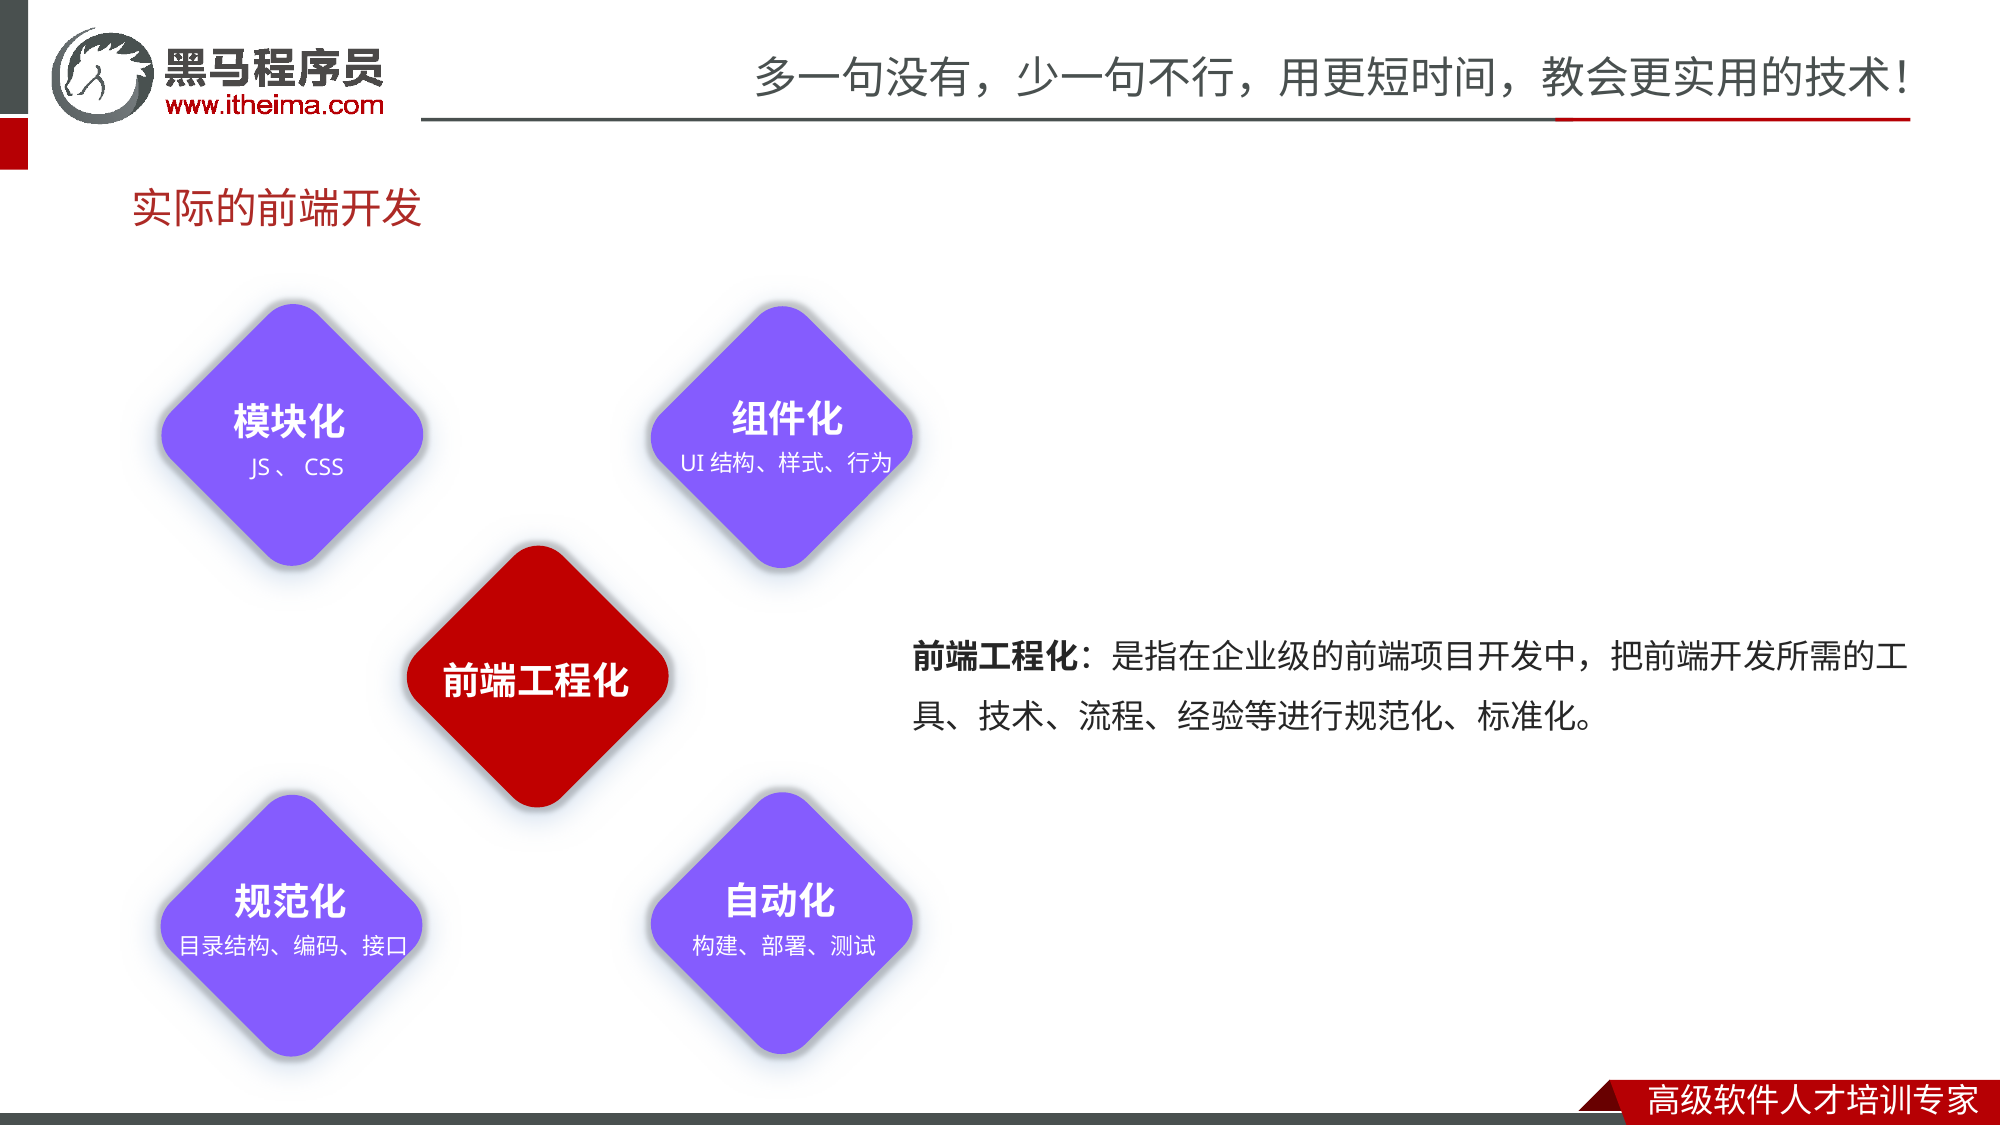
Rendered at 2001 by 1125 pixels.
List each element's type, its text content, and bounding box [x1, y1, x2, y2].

title 实际的前端开发 [116, 164, 1872, 250]
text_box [163, 823, 432, 1029]
list 前端工程化：是指在企业级的前端项目开发中，把前端开发所需的工具、技术、流程、经验等进行规范化、标准化。 [897, 607, 1948, 749]
picture [50, 26, 384, 125]
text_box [664, 334, 911, 540]
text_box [189, 332, 396, 538]
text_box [427, 574, 649, 779]
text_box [677, 820, 898, 1026]
